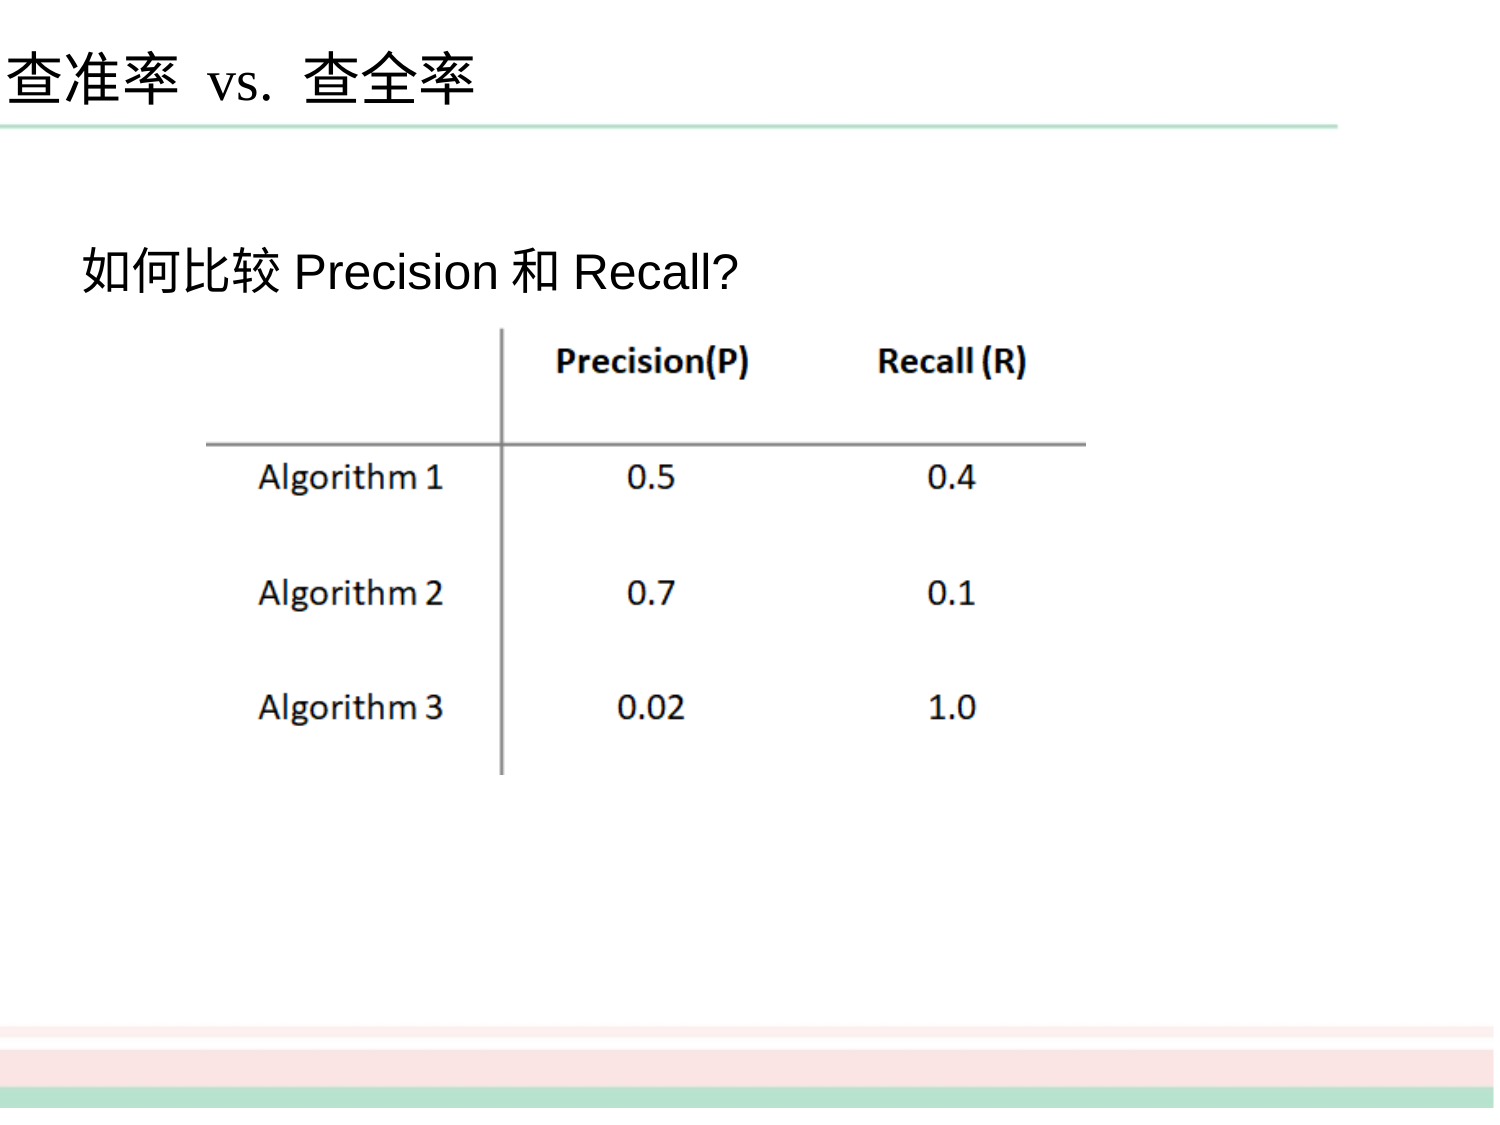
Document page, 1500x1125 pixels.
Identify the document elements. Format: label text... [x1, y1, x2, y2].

text_box 查准率 vs. 查全率 [5, 41, 477, 79]
picture [0, 80, 1500, 1108]
